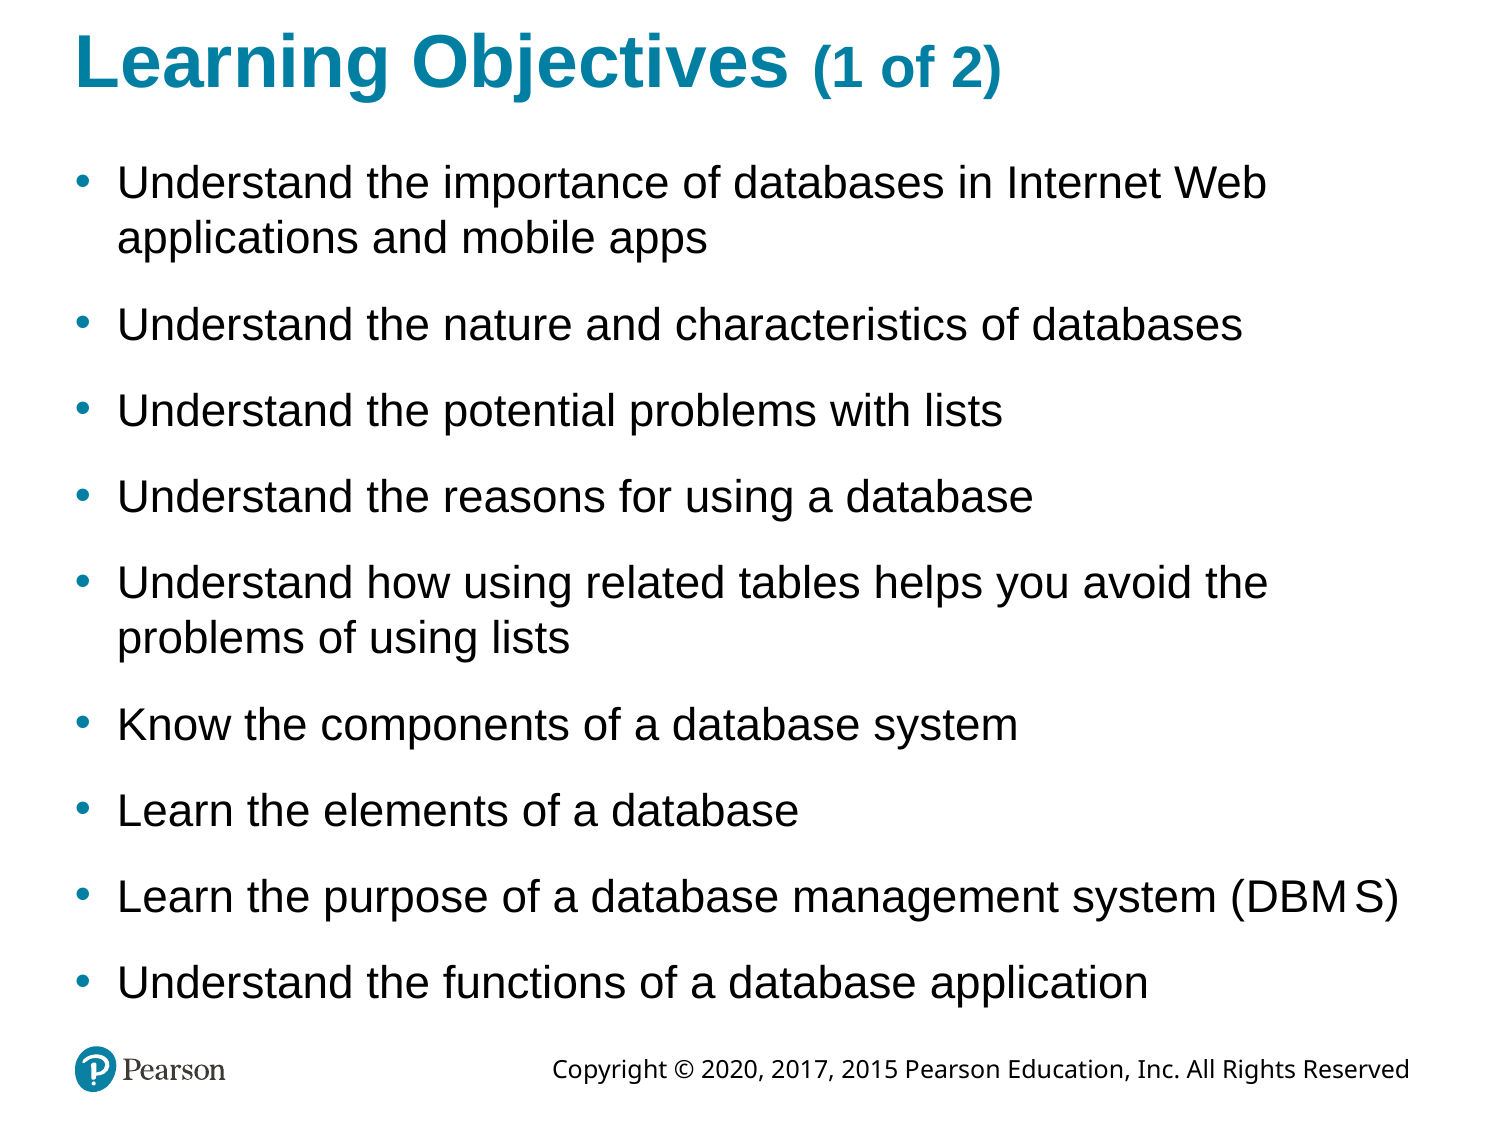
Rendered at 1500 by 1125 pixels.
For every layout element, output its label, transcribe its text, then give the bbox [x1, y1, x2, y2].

title Learning Objectives (1 of 2) [74, 7, 1413, 108]
list Understand the importance of databases in Internet Web applications and mobile apps Understand the nature and characteristics of databases Understand the potential problems with lists Understand the reasons for using a database Understand how using related tables helps you avoid the problems of using lists Know the components of a database system Learn the elements of a database Learn the purpose of a database management system (D B M S) Understand the functions of a database application [74, 153, 1413, 1013]
